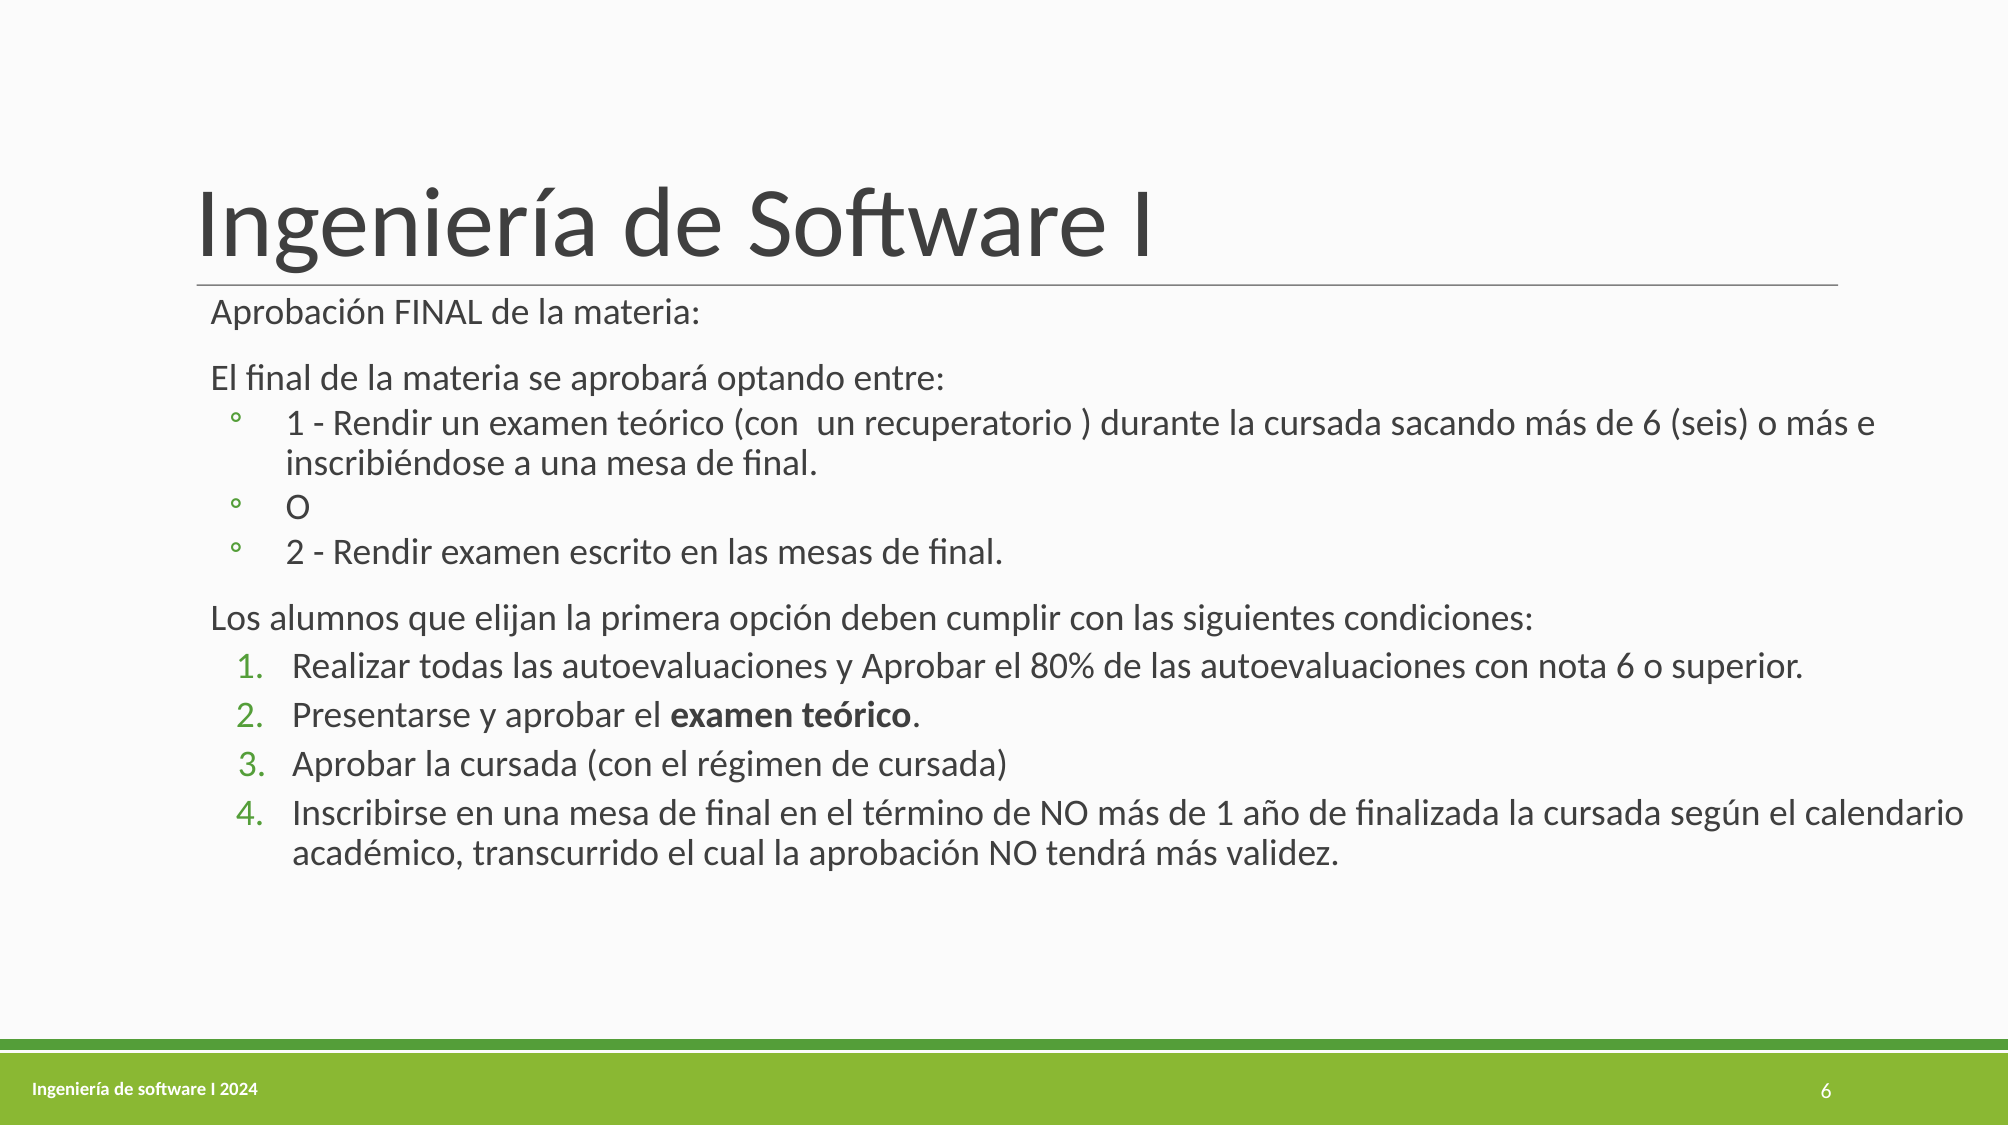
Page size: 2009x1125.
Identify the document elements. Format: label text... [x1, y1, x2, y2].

list Aprobación FINAL de la materia: El final de la materia se aprobará optando entre: 1 - Rendir un examen teórico (con un recuperatorio ) durante la cursada sacando más de 6 (seis) o más e inscribiéndose a una mesa de final. O 2 - Rendir examen escrito en las mesas de final. Los alumnos que elijan la primera opción deben cumplir con las siguientes condiciones: Realizar todas las autoevaluaciones y Aprobar el 80% de las autoevaluaciones con nota 6 o superior. Presentarse y aprobar el examen teórico. Aprobar la cursada (con el régimen de cursada) Inscribirse en una mesa de final en el término de NO más de 1 año de finalizada la cursada según el calendario académico, transcurrido el cual la aprobación NO tendrá más validez. [135, 285, 1976, 1032]
title Ingeniería de Software I [180, 47, 1838, 285]
slide_number 6 [1630, 1059, 1847, 1120]
